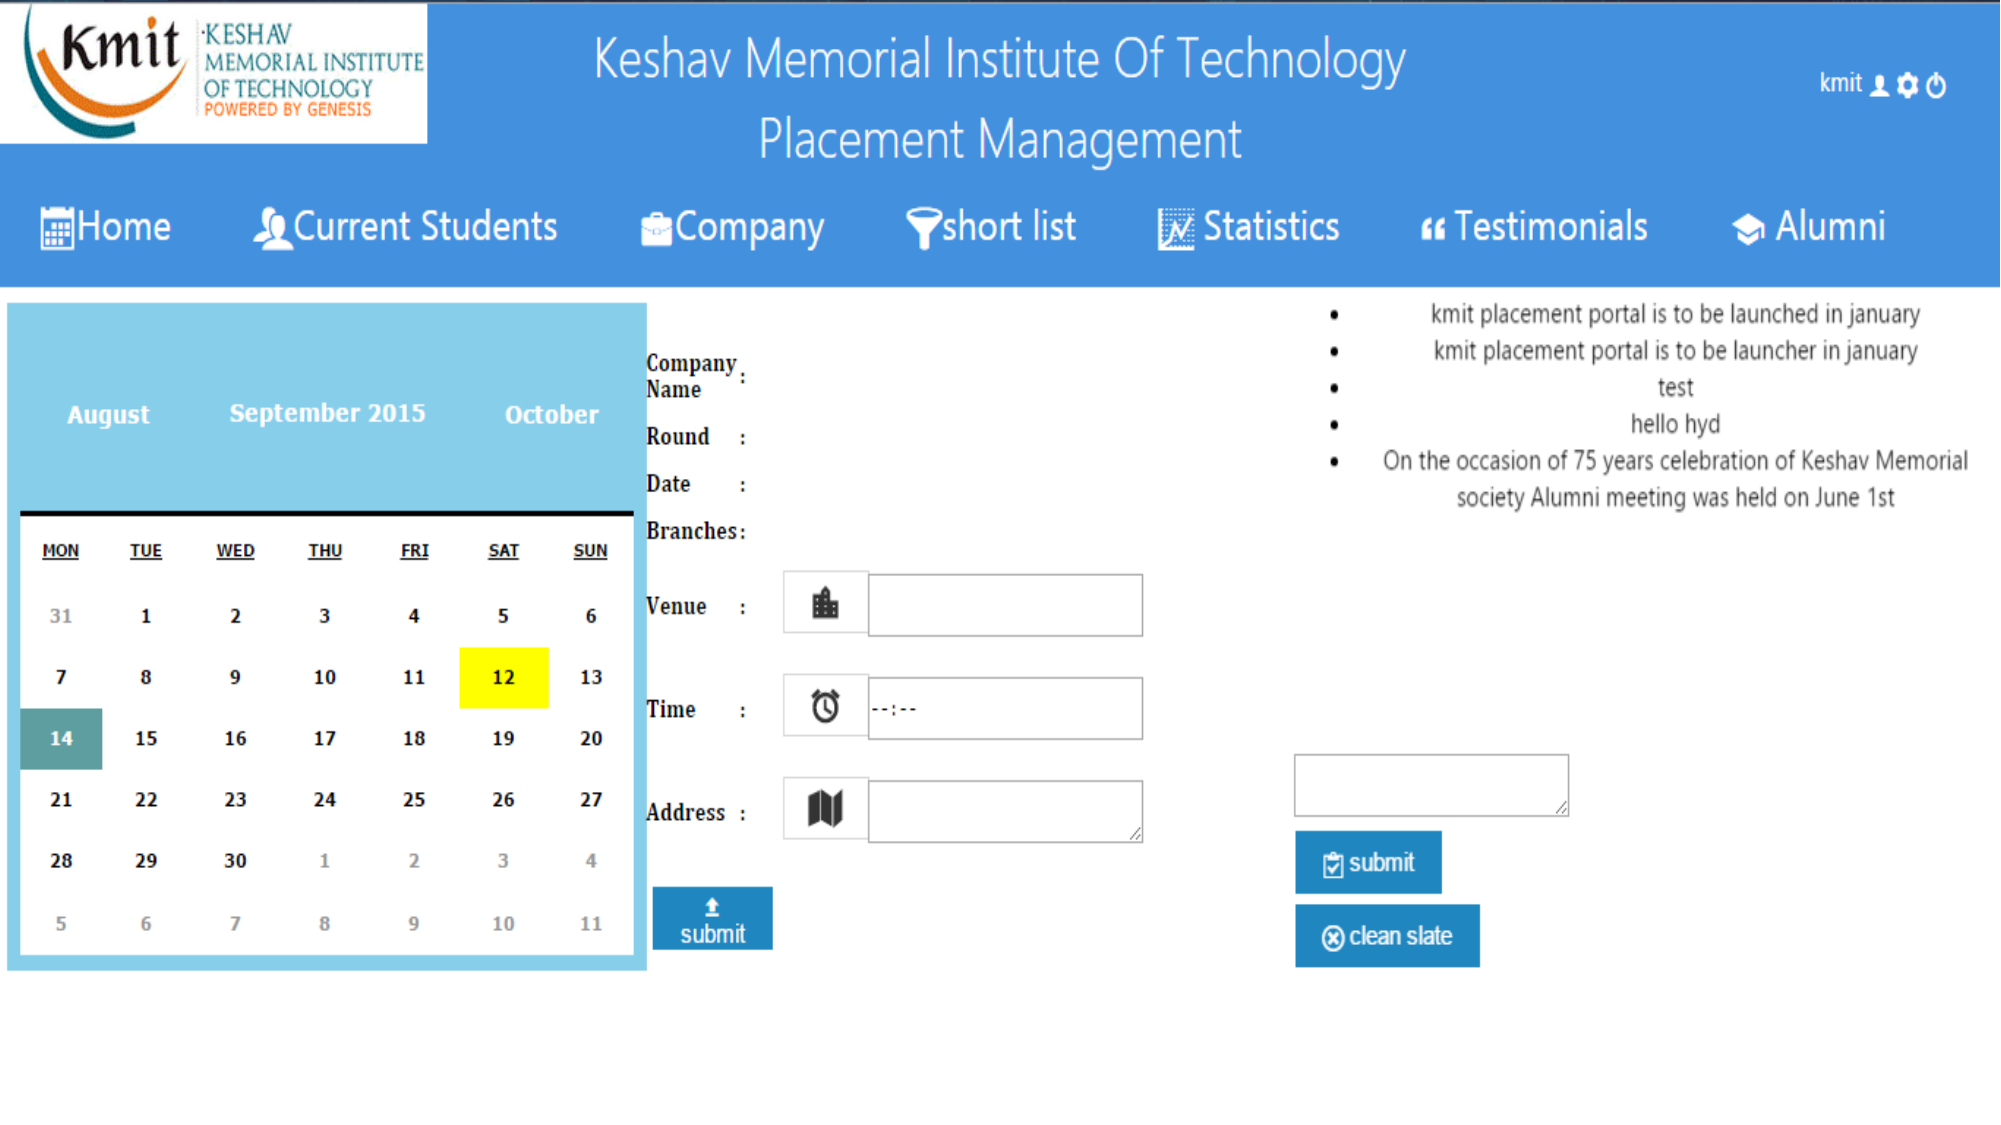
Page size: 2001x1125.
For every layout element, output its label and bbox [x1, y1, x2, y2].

list [0, 0, 2000, 1125]
